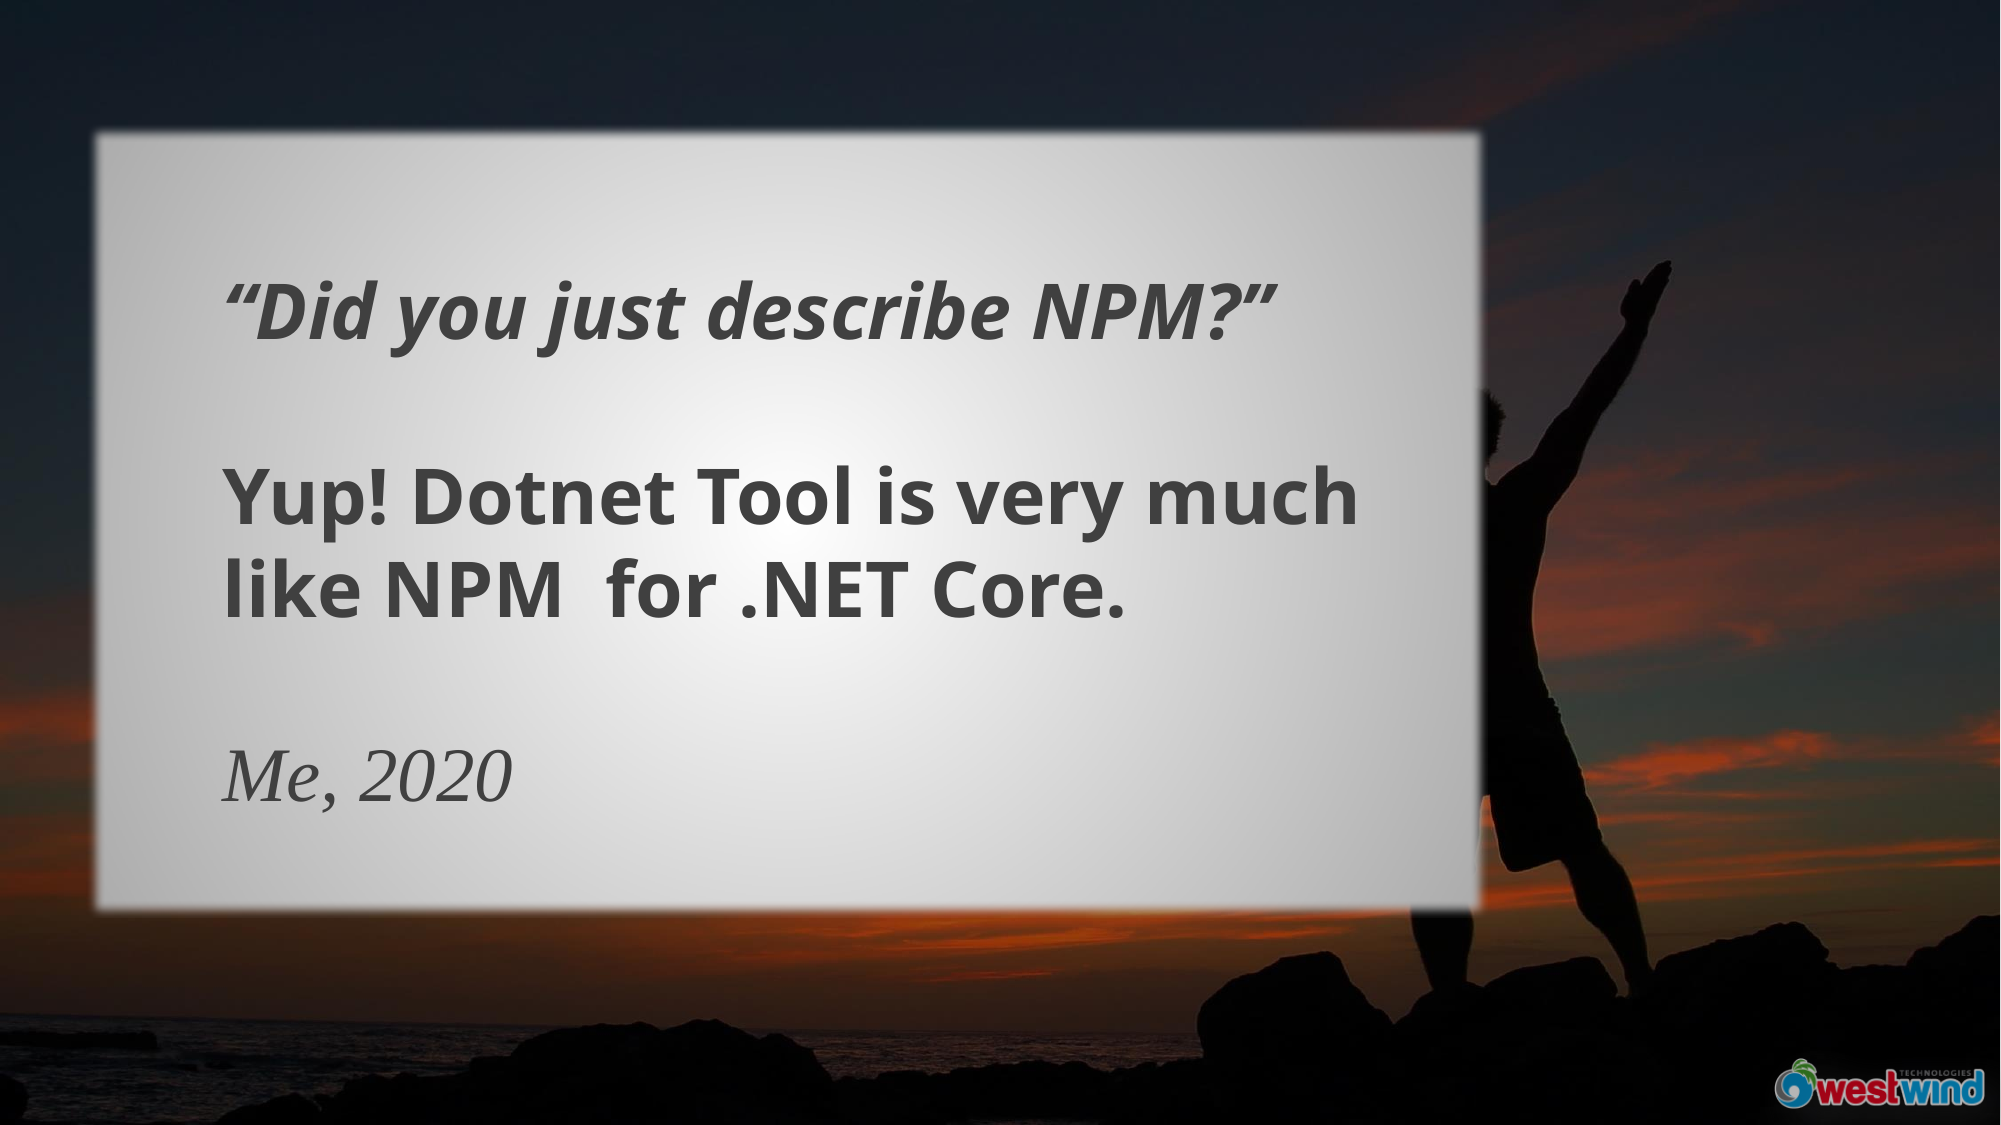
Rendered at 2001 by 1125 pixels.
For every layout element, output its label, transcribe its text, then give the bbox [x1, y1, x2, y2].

picture [0, 0, 2001, 1125]
text_box “Did you just describe NPM?” Yup! Dotnet Tool is very much like NPM for .NET Core. Me, 2020 [104, 141, 1472, 902]
